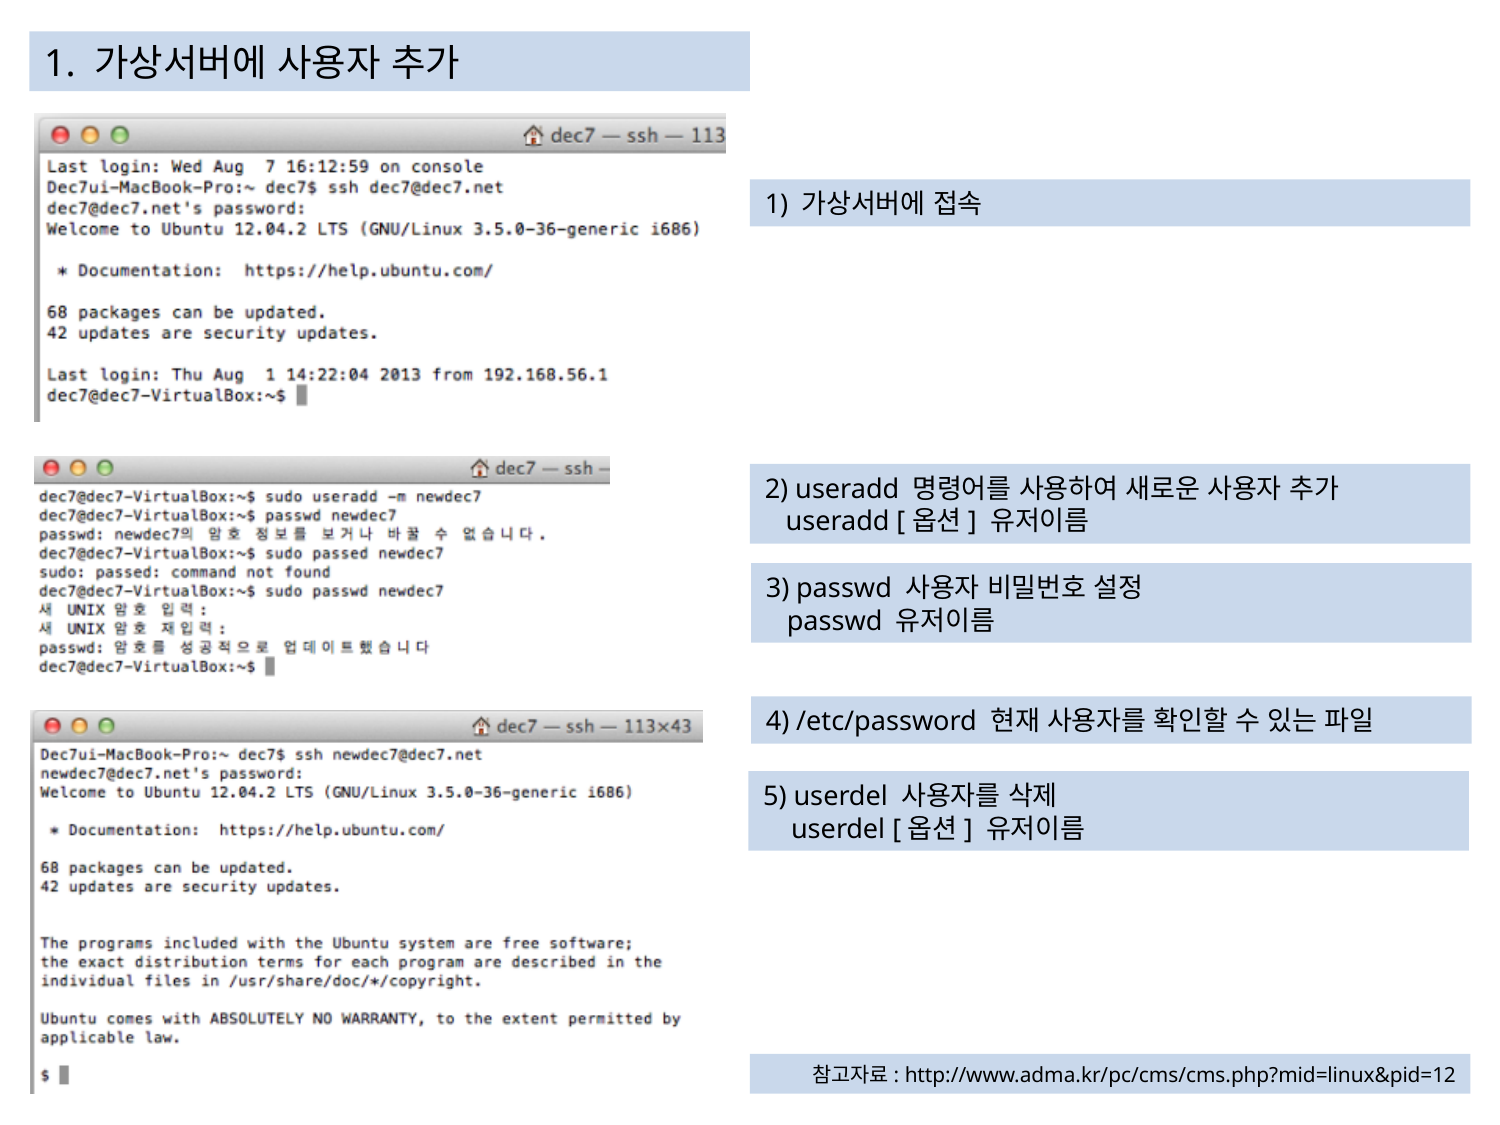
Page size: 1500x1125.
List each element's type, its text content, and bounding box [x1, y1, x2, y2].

picture [30, 710, 704, 1094]
text_box 2) useradd 명령어를 사용하여 새로운 사용자 추가 useradd [옵션] 유저이름 [748, 462, 1473, 546]
picture [34, 113, 726, 422]
text_box 3) passwd 사용자 비밀번호 설정 passwd 유저이름 [749, 561, 1474, 645]
text_box 5) userdel 사용자를 삭제 userdel [옵션] 유저이름 [746, 769, 1471, 853]
text_box 4) /etc/password 현재 사용자를 확인할 수 있는 파일 [749, 694, 1474, 746]
text_box 참고자료: http://www.adma.kr/pc/cms/cms.php?mid=linux&pid=12 [748, 1052, 1473, 1096]
picture [34, 455, 610, 680]
text_box 1. 가상서버에 사용자 추가 [27, 29, 752, 93]
text_box 1) 가상서버에 접속 [748, 177, 1473, 229]
